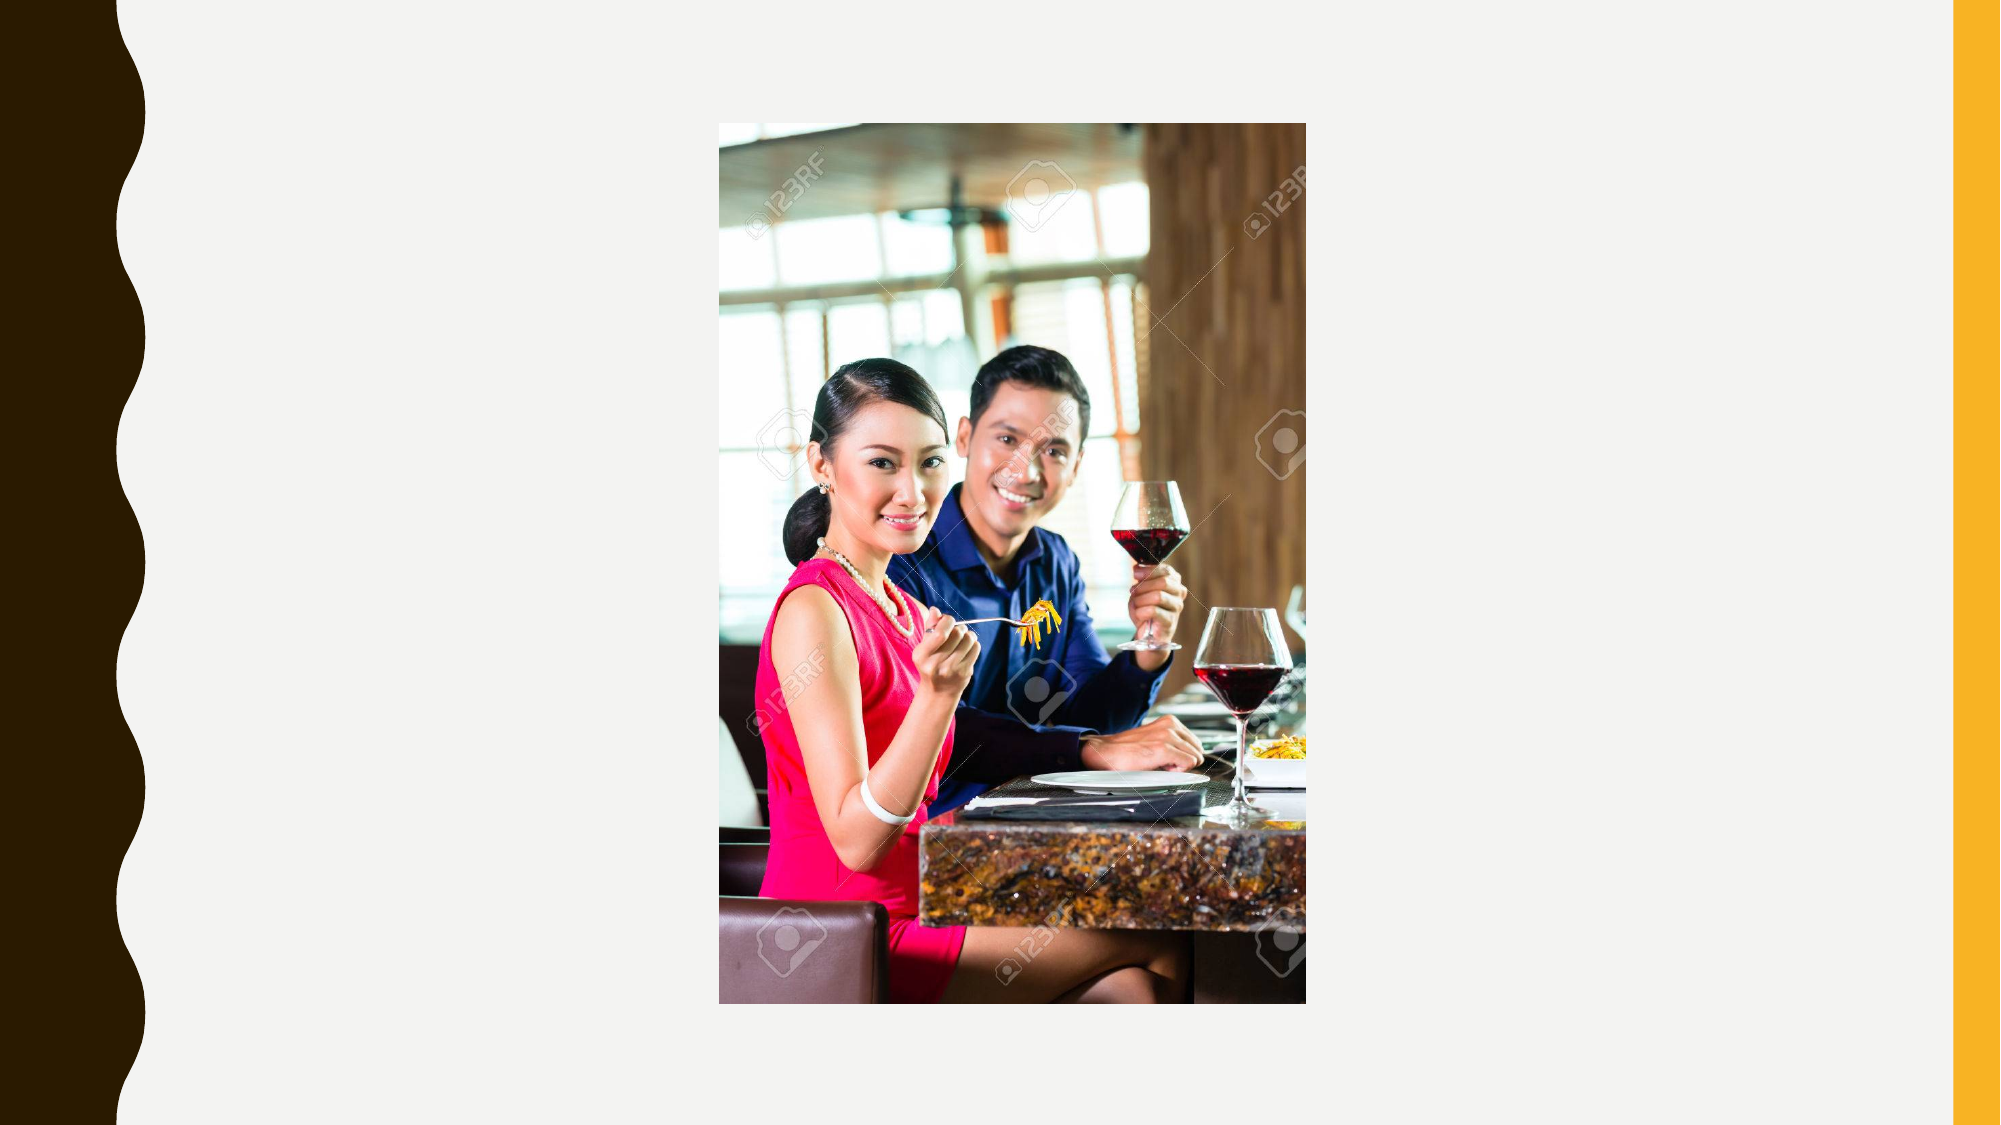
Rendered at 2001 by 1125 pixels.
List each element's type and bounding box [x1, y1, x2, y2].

picture [719, 123, 1306, 1004]
